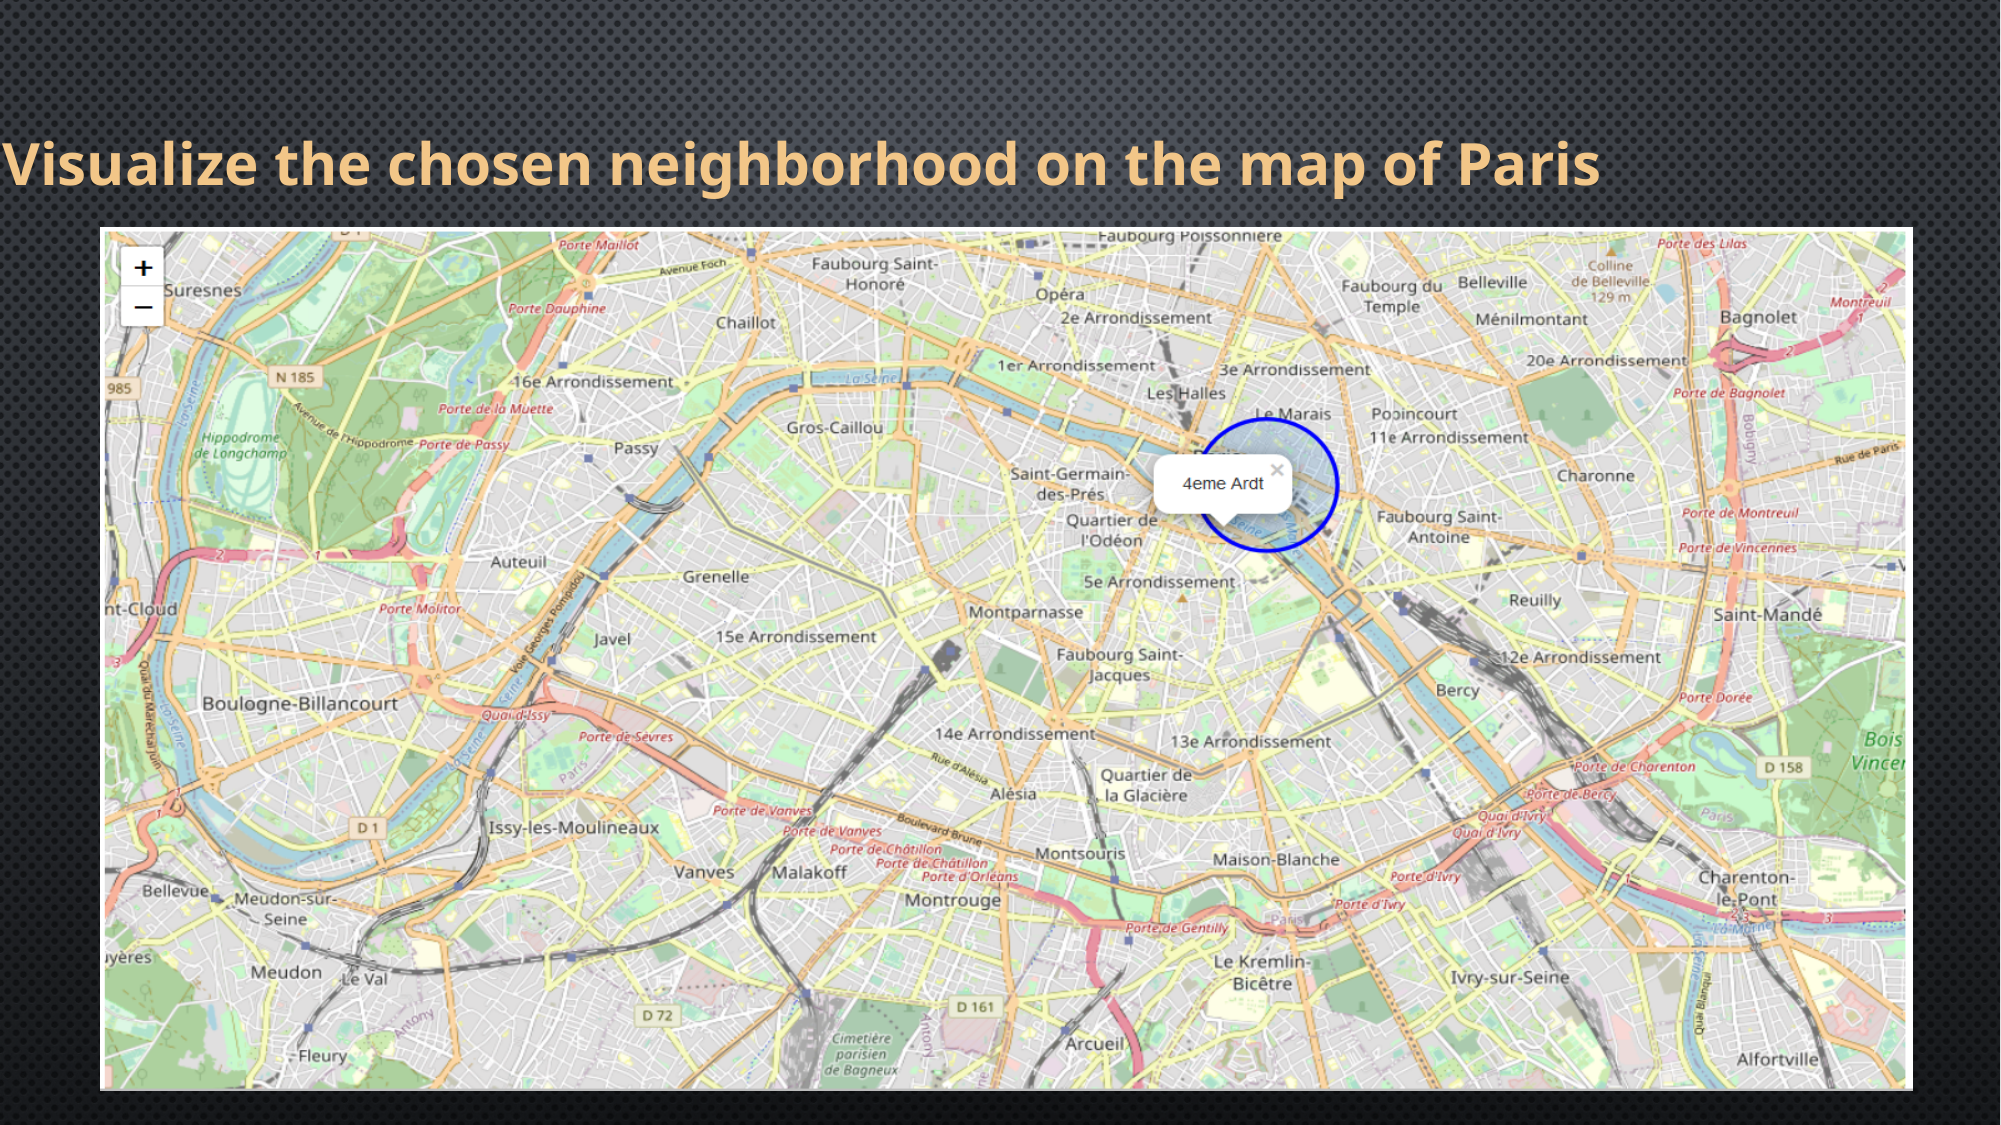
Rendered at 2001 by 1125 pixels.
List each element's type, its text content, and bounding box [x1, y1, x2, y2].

picture [100, 227, 1913, 1091]
text_box Visualize the chosen neighborhood on the map of Paris [0, 105, 1730, 228]
